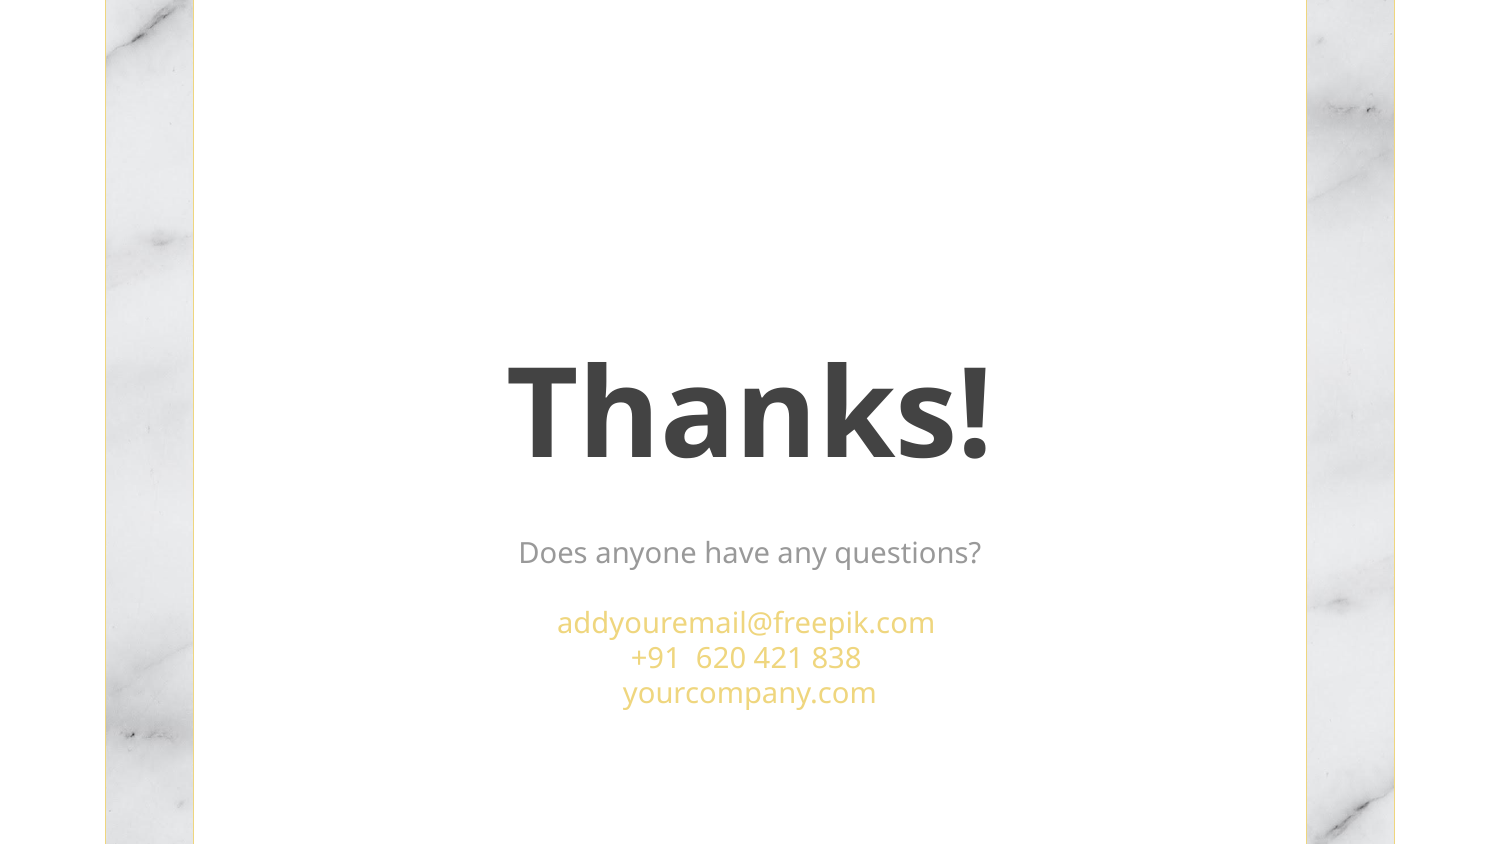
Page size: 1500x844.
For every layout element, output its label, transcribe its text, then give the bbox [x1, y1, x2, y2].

subtitle Does anyone have any questions? addyouremail@freepik.com +91 620 421 838 yourcompany.com [195, 519, 1305, 759]
title Thanks! [191, 317, 1309, 527]
picture [1307, 0, 1394, 844]
picture [106, 0, 193, 844]
